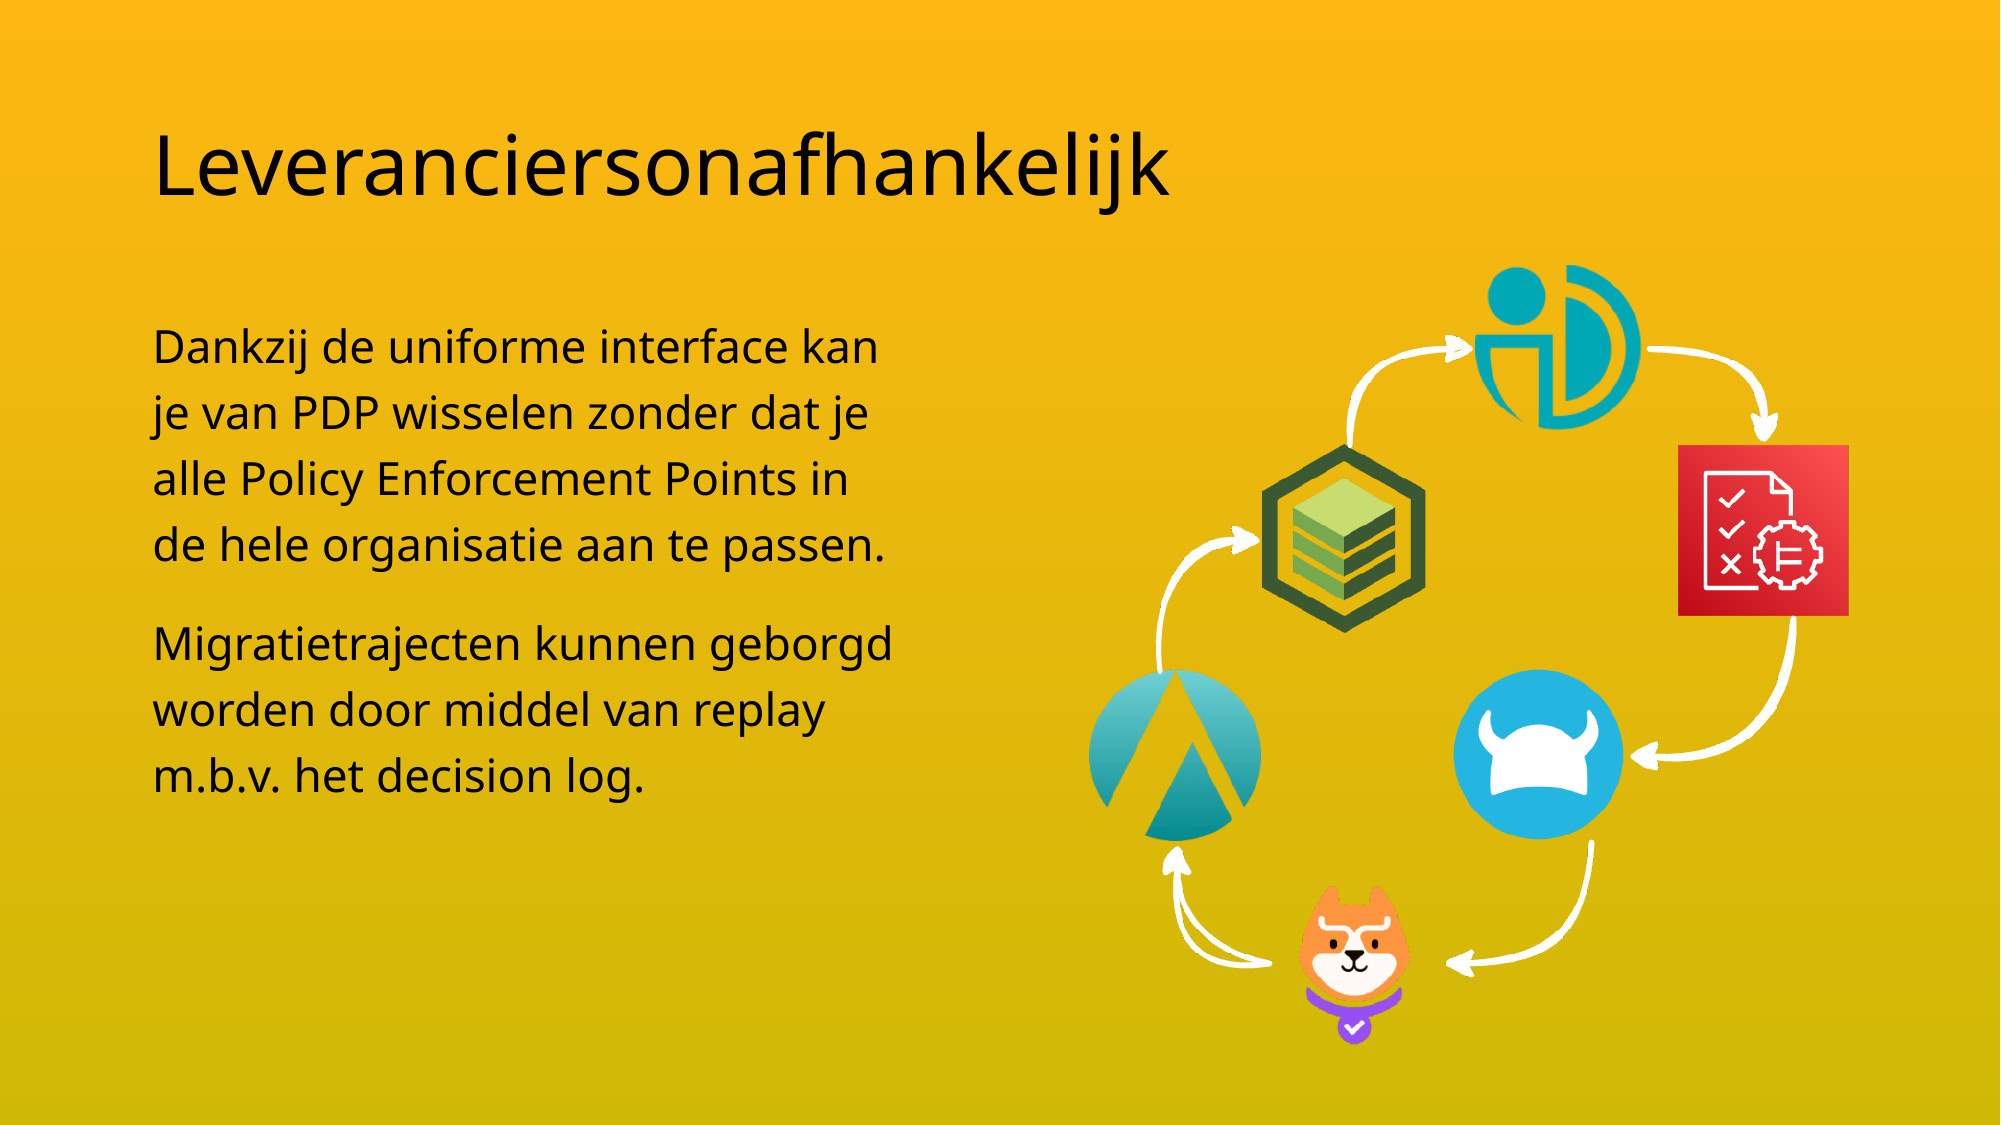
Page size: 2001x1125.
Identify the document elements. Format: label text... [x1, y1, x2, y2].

title Leveranciersonafhankelijk [137, 59, 1863, 278]
list Dankzij de uniforme interface kan je van PDP wisselen zonder dat je alle Policy Enforcement Points in de hele organisatie aan te passen. Migratietrajecten kunnen geborgd worden door middel van replay m.b.v. het decision log. [137, 299, 911, 1014]
picture [1089, 264, 1849, 1048]
